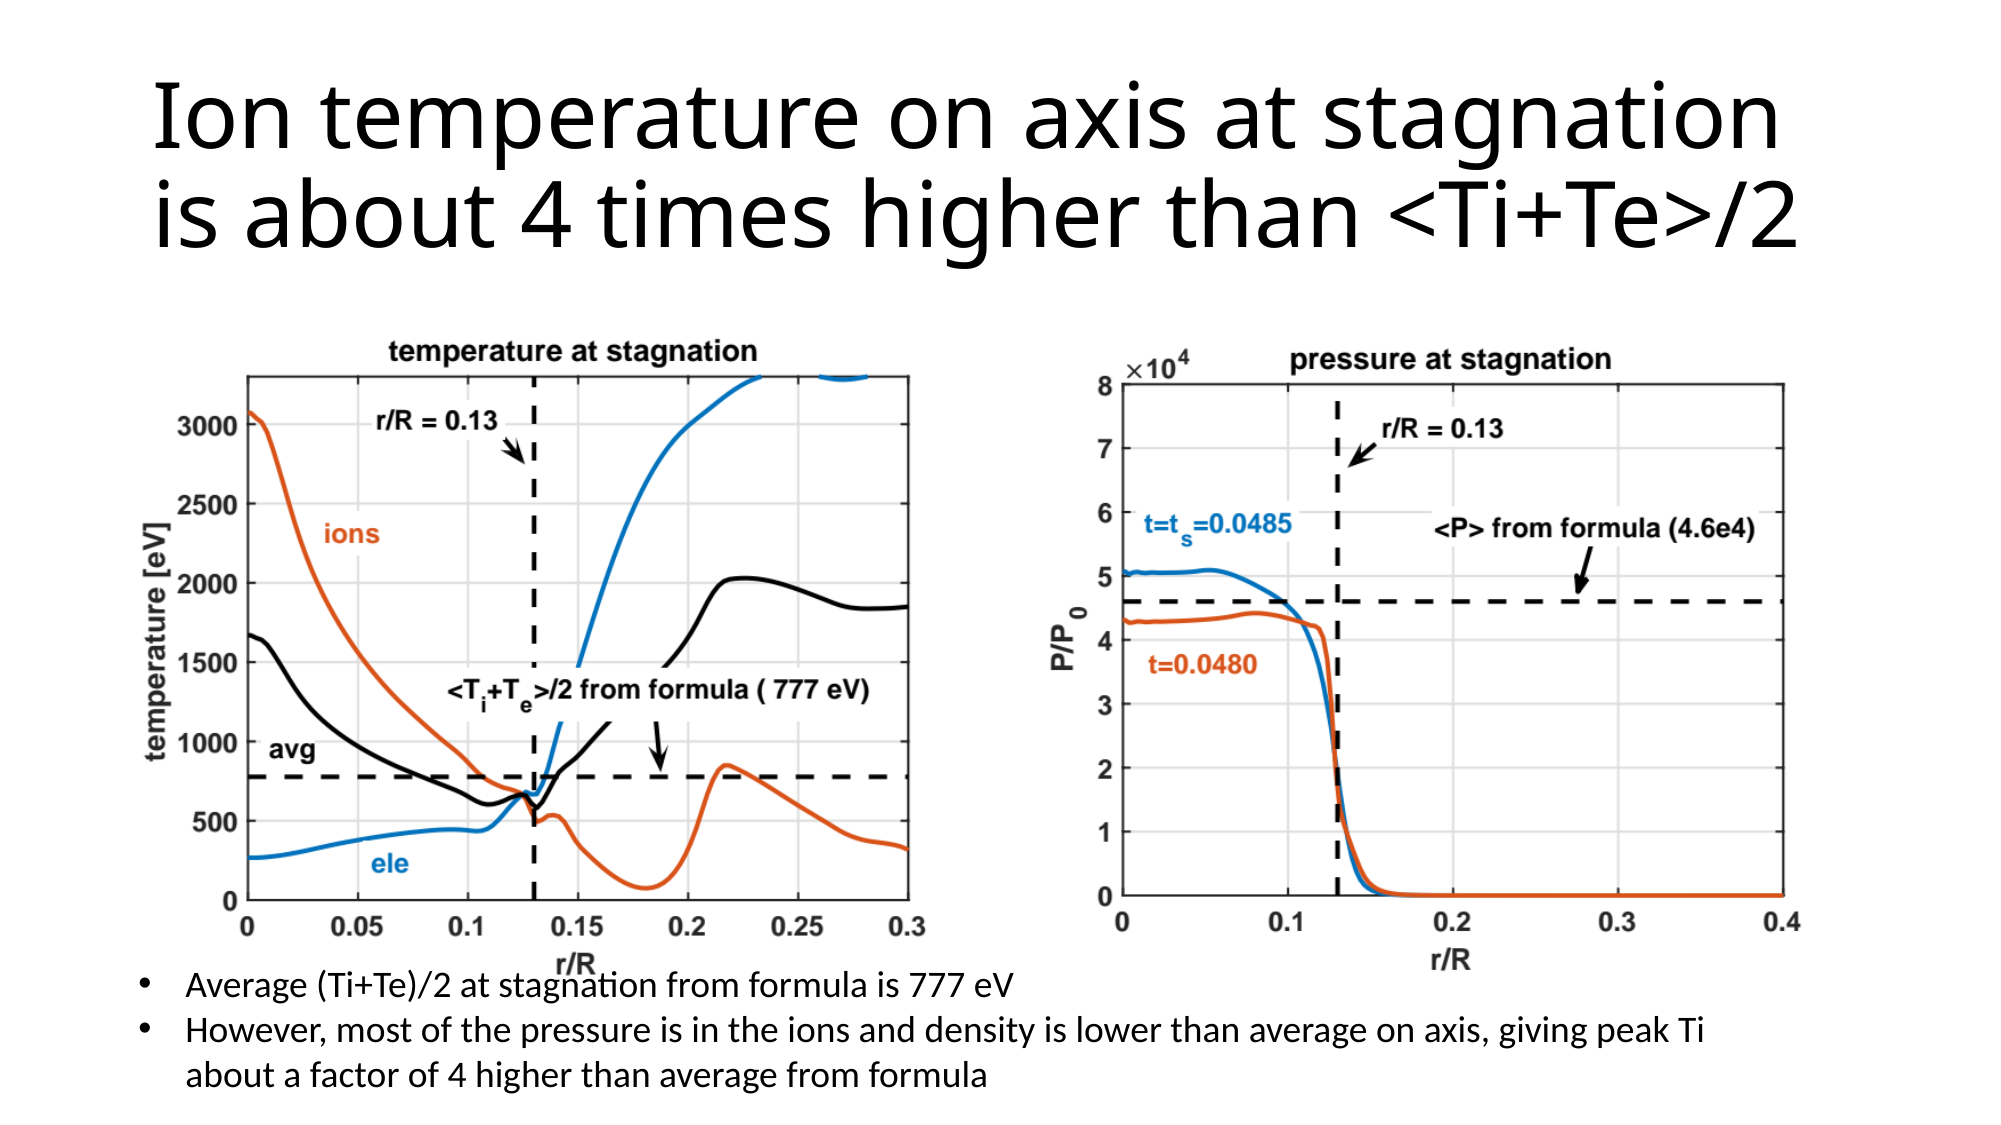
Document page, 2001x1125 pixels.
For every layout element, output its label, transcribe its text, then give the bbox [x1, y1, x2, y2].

text_box Average (Ti+Te)/2 at stagnation from formula is 777 eV However, most of the pressure is in the ions and density is lower than average on axis, giving peak Ti about a factor of 4 higher than average from formula [123, 952, 1754, 1103]
title Ion temperature on axis at stagnation is about 4 times higher than <Ti+Te>/2 [137, 59, 1863, 278]
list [1012, 337, 1863, 976]
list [137, 337, 988, 976]
